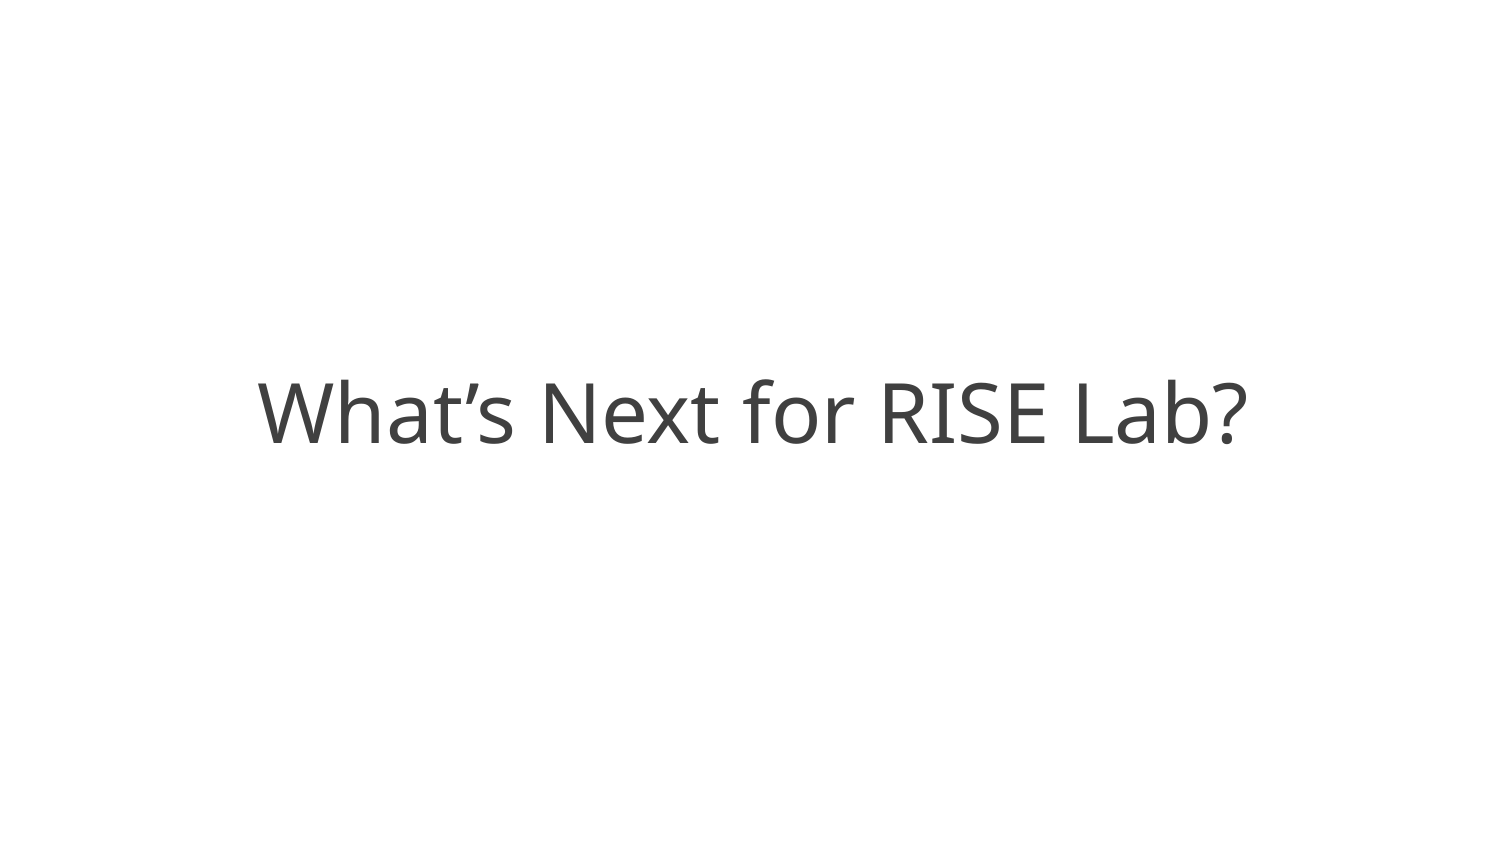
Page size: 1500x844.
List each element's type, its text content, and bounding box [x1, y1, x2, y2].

title What’s Next for RISE Lab? [27, 340, 1480, 481]
